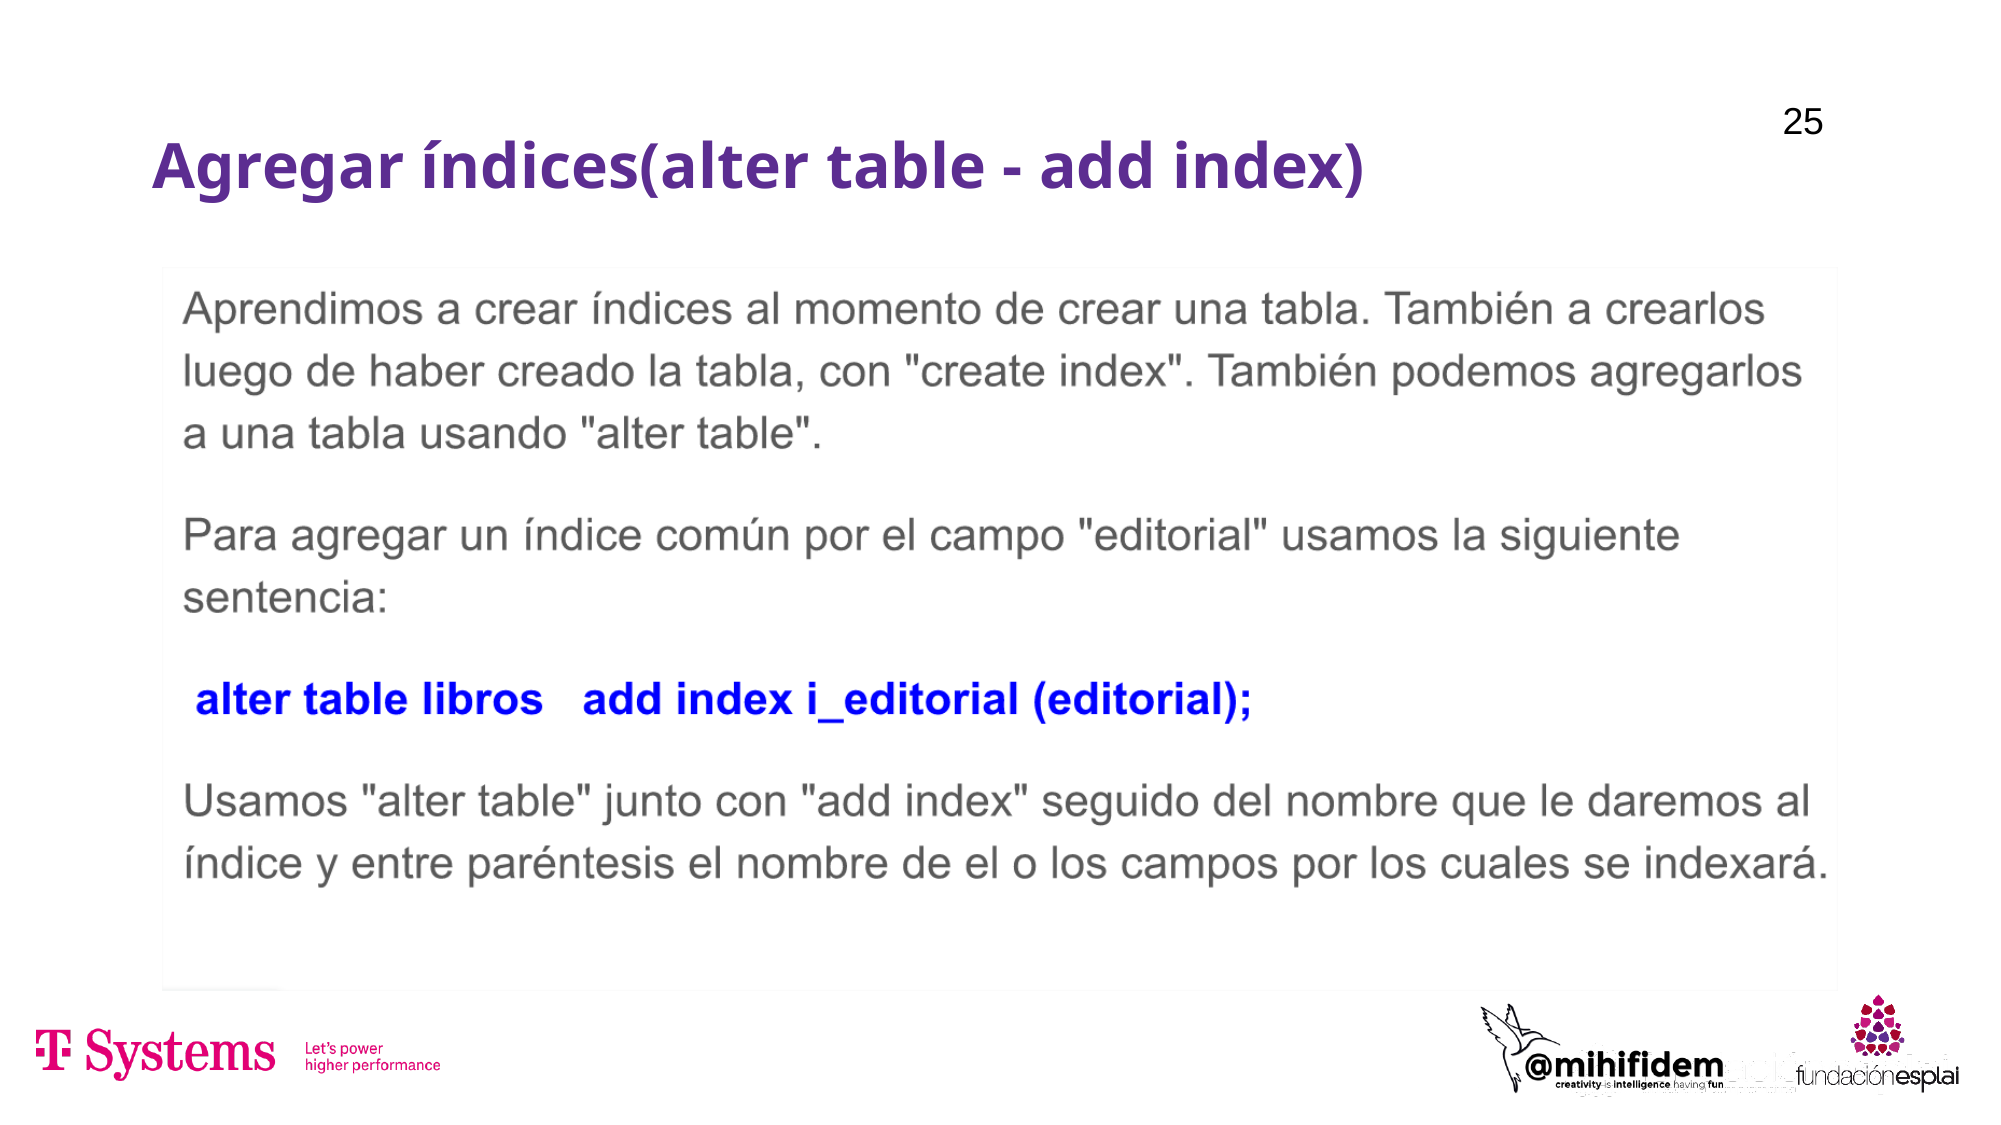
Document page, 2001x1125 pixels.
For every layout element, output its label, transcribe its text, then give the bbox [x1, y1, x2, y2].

picture [36, 1027, 440, 1081]
picture [161, 266, 1965, 1103]
text_box Agregar índices(alter table - add index) [137, 59, 1863, 278]
text_box 25 [1767, 89, 1863, 150]
